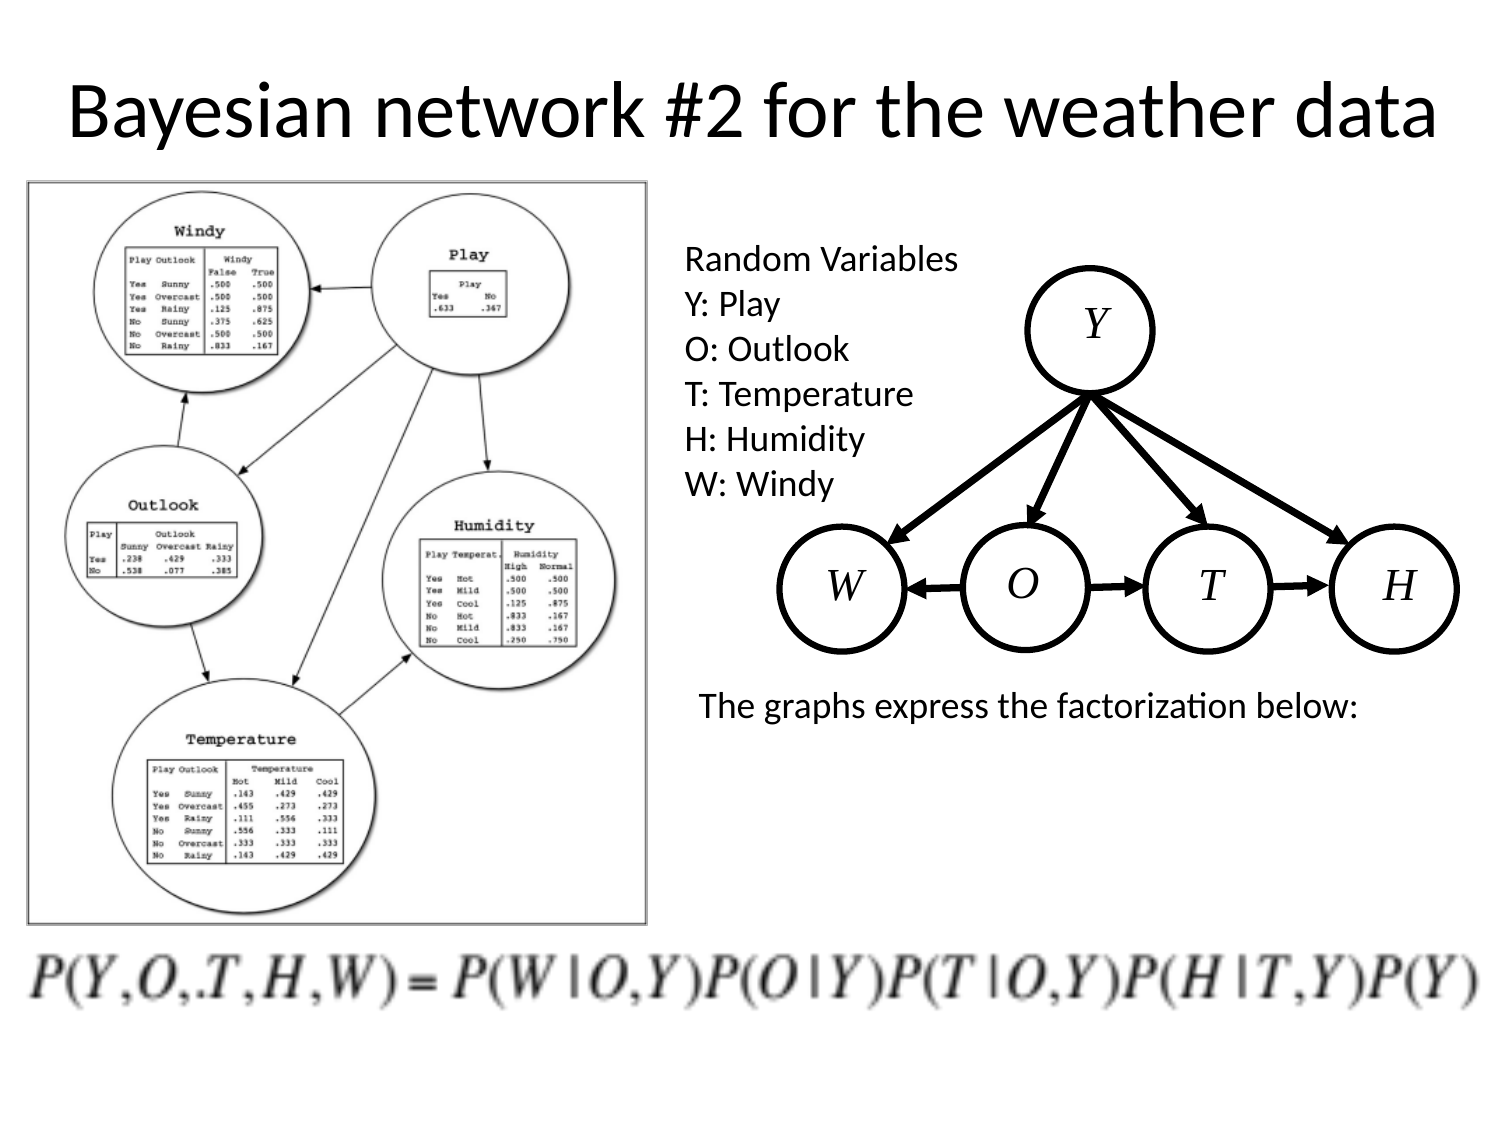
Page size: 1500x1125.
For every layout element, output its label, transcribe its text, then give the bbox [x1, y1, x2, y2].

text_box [1089, 392, 1351, 546]
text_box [20, 944, 1484, 1020]
text_box [1027, 268, 1153, 390]
text_box [1331, 526, 1457, 652]
text_box [1145, 552, 1271, 652]
text_box H [1368, 546, 1431, 617]
text_box Random Variables Y: Play O: Outlook T: Temperature H: Humidity W: Windy [669, 227, 1014, 512]
text_box [963, 552, 1088, 651]
text_box [779, 526, 905, 652]
text_box T [1183, 552, 1239, 617]
text_box Y [1067, 285, 1124, 356]
text_box The graphs express the factorization below: [684, 674, 1491, 734]
text_box W [810, 546, 878, 617]
title Bayesian network #2 for the weather data [18, 11, 1491, 200]
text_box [885, 392, 1088, 546]
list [20, 141, 650, 941]
text_box O [991, 552, 1055, 616]
